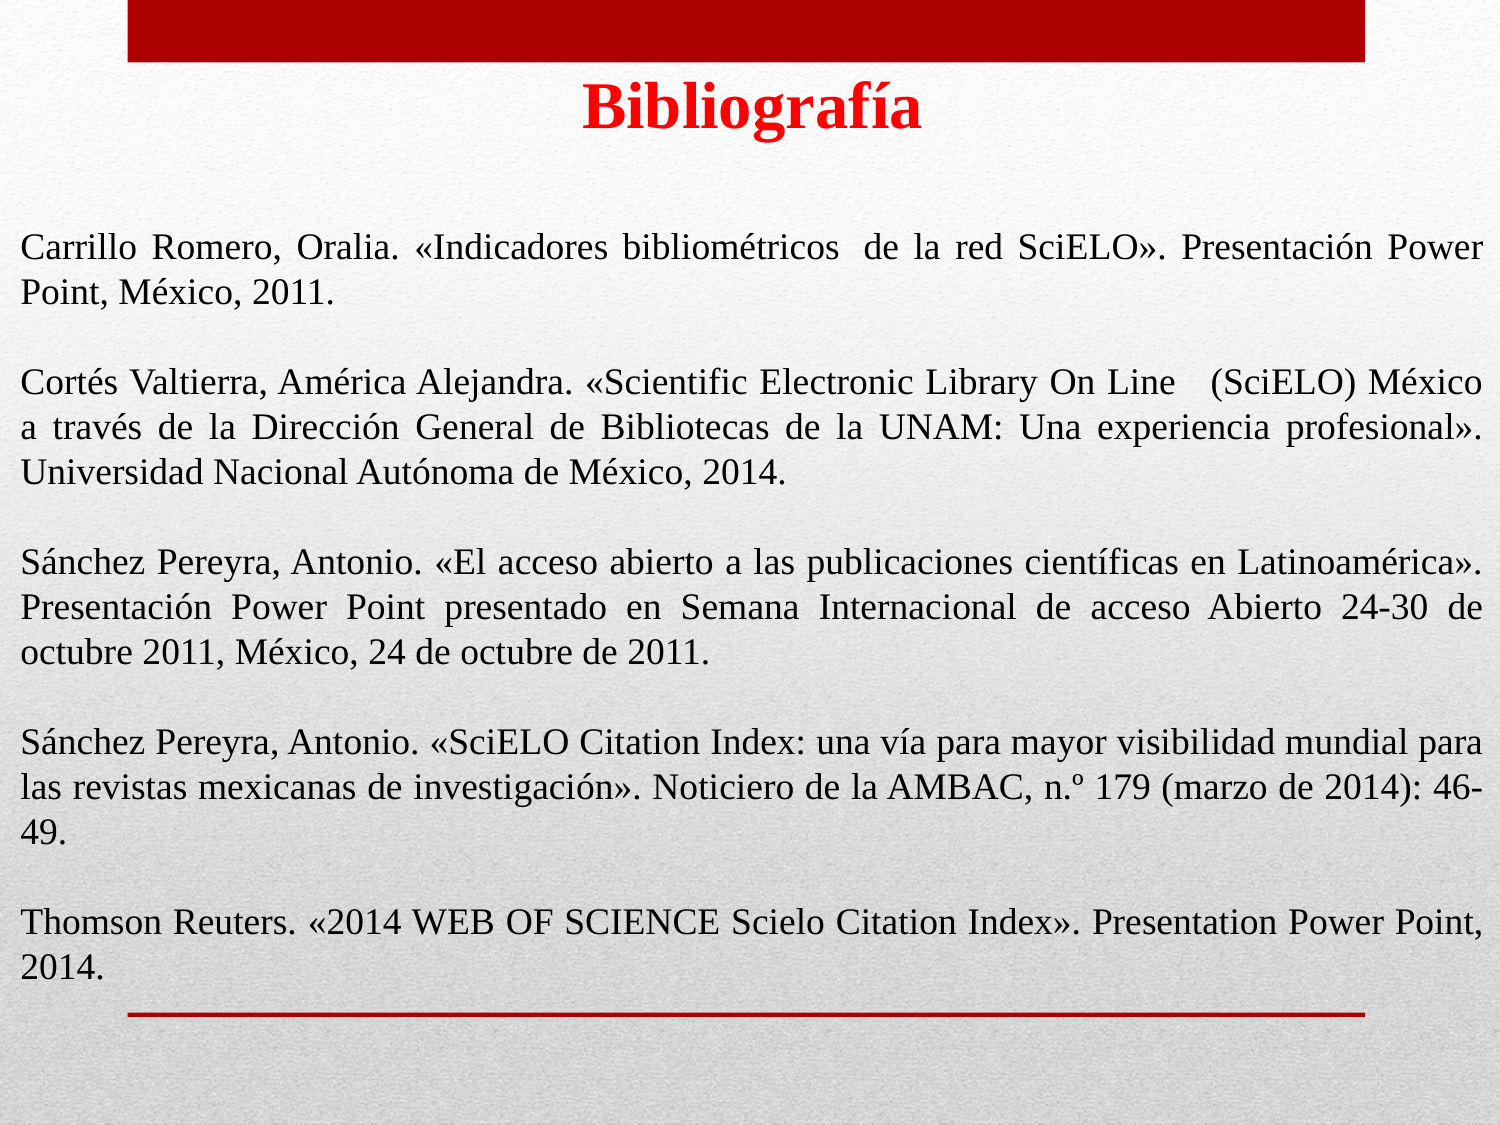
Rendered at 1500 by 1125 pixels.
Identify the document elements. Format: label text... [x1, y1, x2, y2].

text_box Bibliografía Carrillo Romero, Oralia. «Indicadores bibliométricos de la red SciELO». Presentación Power Point, México, 2011. Cortés Valtierra, América Alejandra. «Scientific Electronic Library On Line (SciELO) México a través de la Dirección General de Bibliotecas de la UNAM: Una experiencia profesional». Universidad Nacional Autónoma de México, 2014. Sánchez Pereyra, Antonio. «El acceso abierto a las publicaciones científicas en Latinoamérica». Presentación Power Point presentado en Semana Internacional de acceso Abierto 24-30 de octubre 2011, México, 24 de octubre de 2011. Sánchez Pereyra, Antonio. «SciELO Citation Index: una vía para mayor visibilidad mundial para las revistas mexicanas de investigación». Noticiero de la AMBAC, n.º 179 (marzo de 2014): 46-49. Thomson Reuters. «2014 WEB OF SCIENCE Scielo Citation Index». Presentation Power Point, 2014. [5, 9, 1500, 1085]
